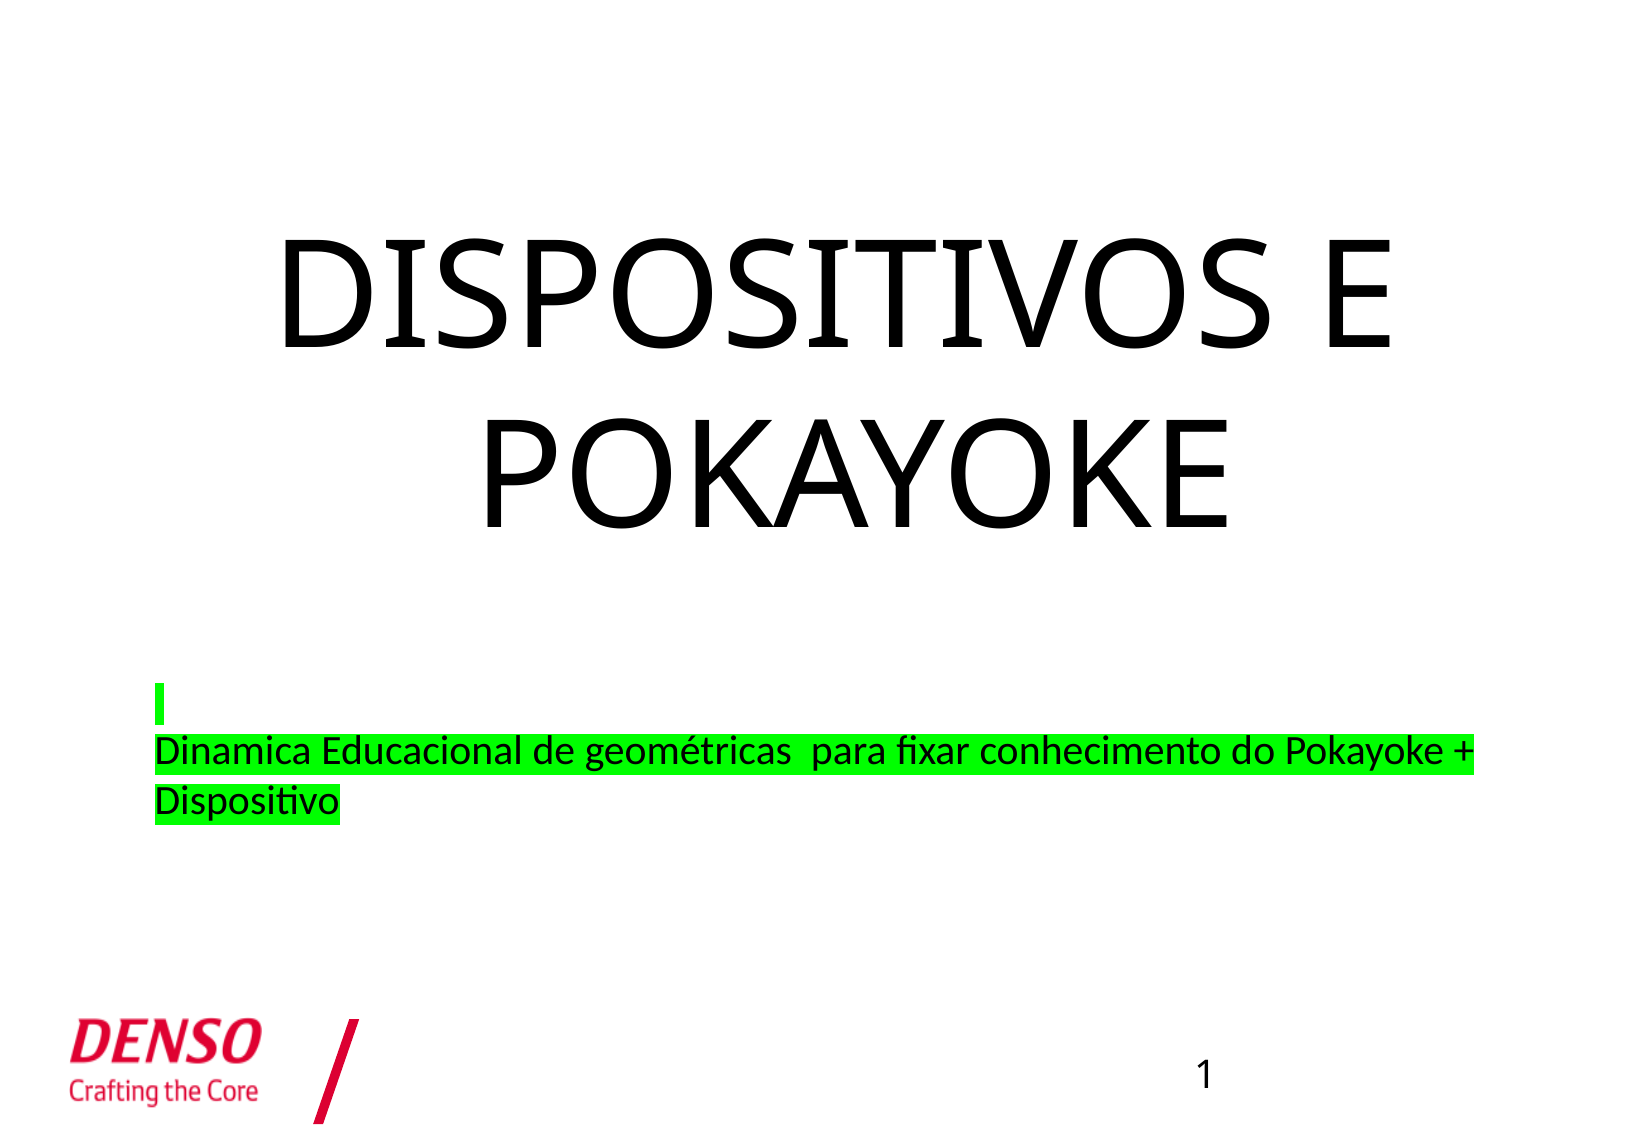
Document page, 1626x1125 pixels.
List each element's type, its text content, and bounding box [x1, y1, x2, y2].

slide_number 1 [1179, 1041, 1546, 1102]
text_box DISPOSITIVOS E POKAYOKE [73, 190, 1597, 566]
text_box Dinamica Educacional de geométricas para fixar conhecimento do Pokayoke + Dispositivo [139, 665, 1597, 831]
picture [69, 1017, 262, 1109]
